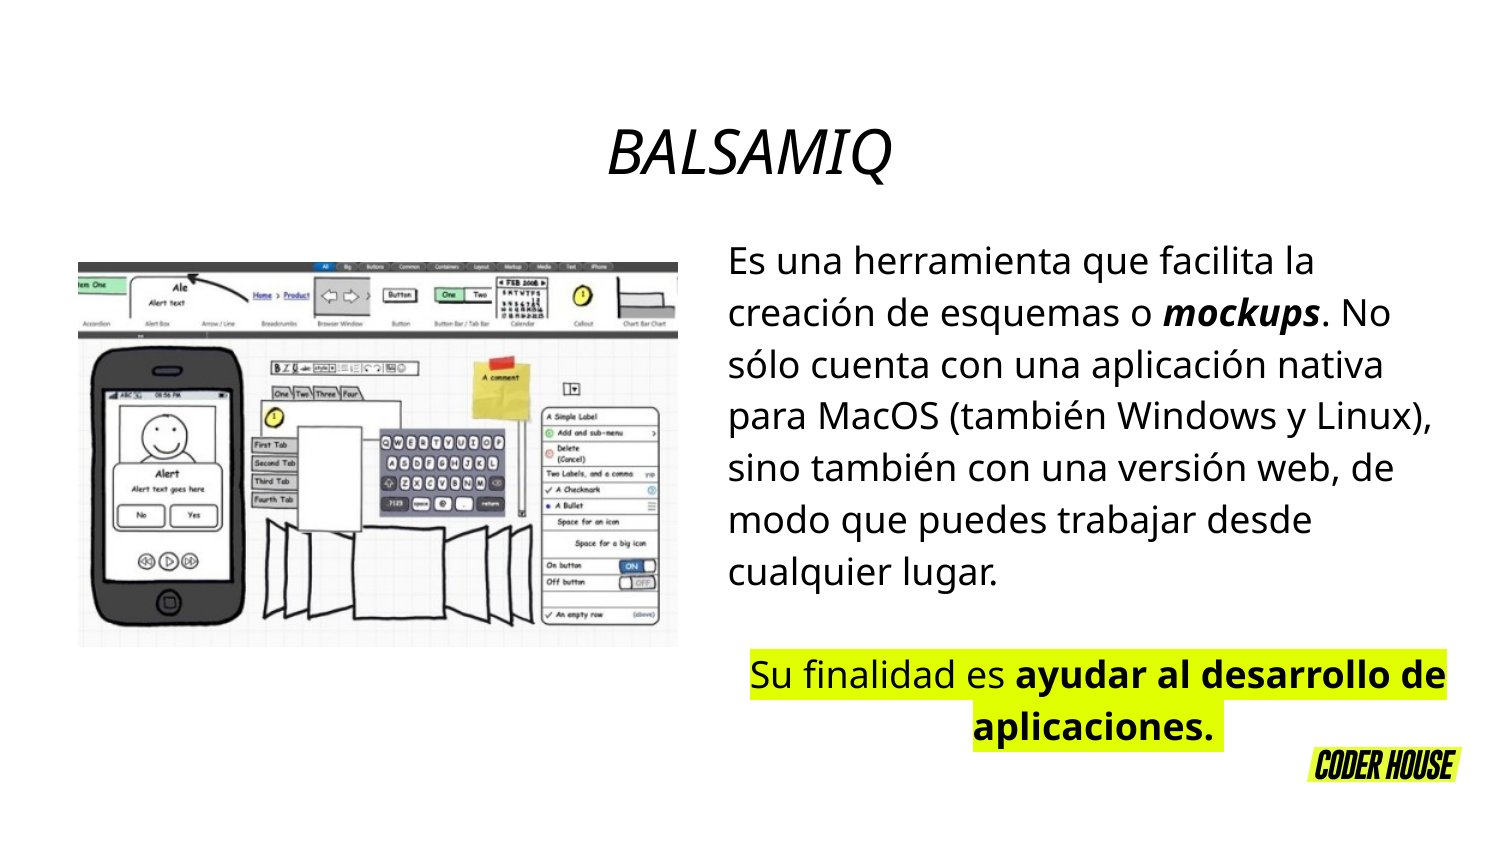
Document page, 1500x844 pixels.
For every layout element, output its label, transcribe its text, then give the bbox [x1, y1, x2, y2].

picture [1302, 741, 1466, 788]
text_box Es una herramienta que facilita la creación de esquemas o mockups. No sólo cuenta con una aplicación nativa para MacOS (también Windows y Linux), sino también con una versión web, de modo que puedes trabajar desde cualquier lugar. Su finalidad es ayudar al desarrollo de aplicaciones. [712, 215, 1485, 708]
picture [78, 262, 678, 648]
subtitle BALSAMIQ [201, 86, 1299, 205]
